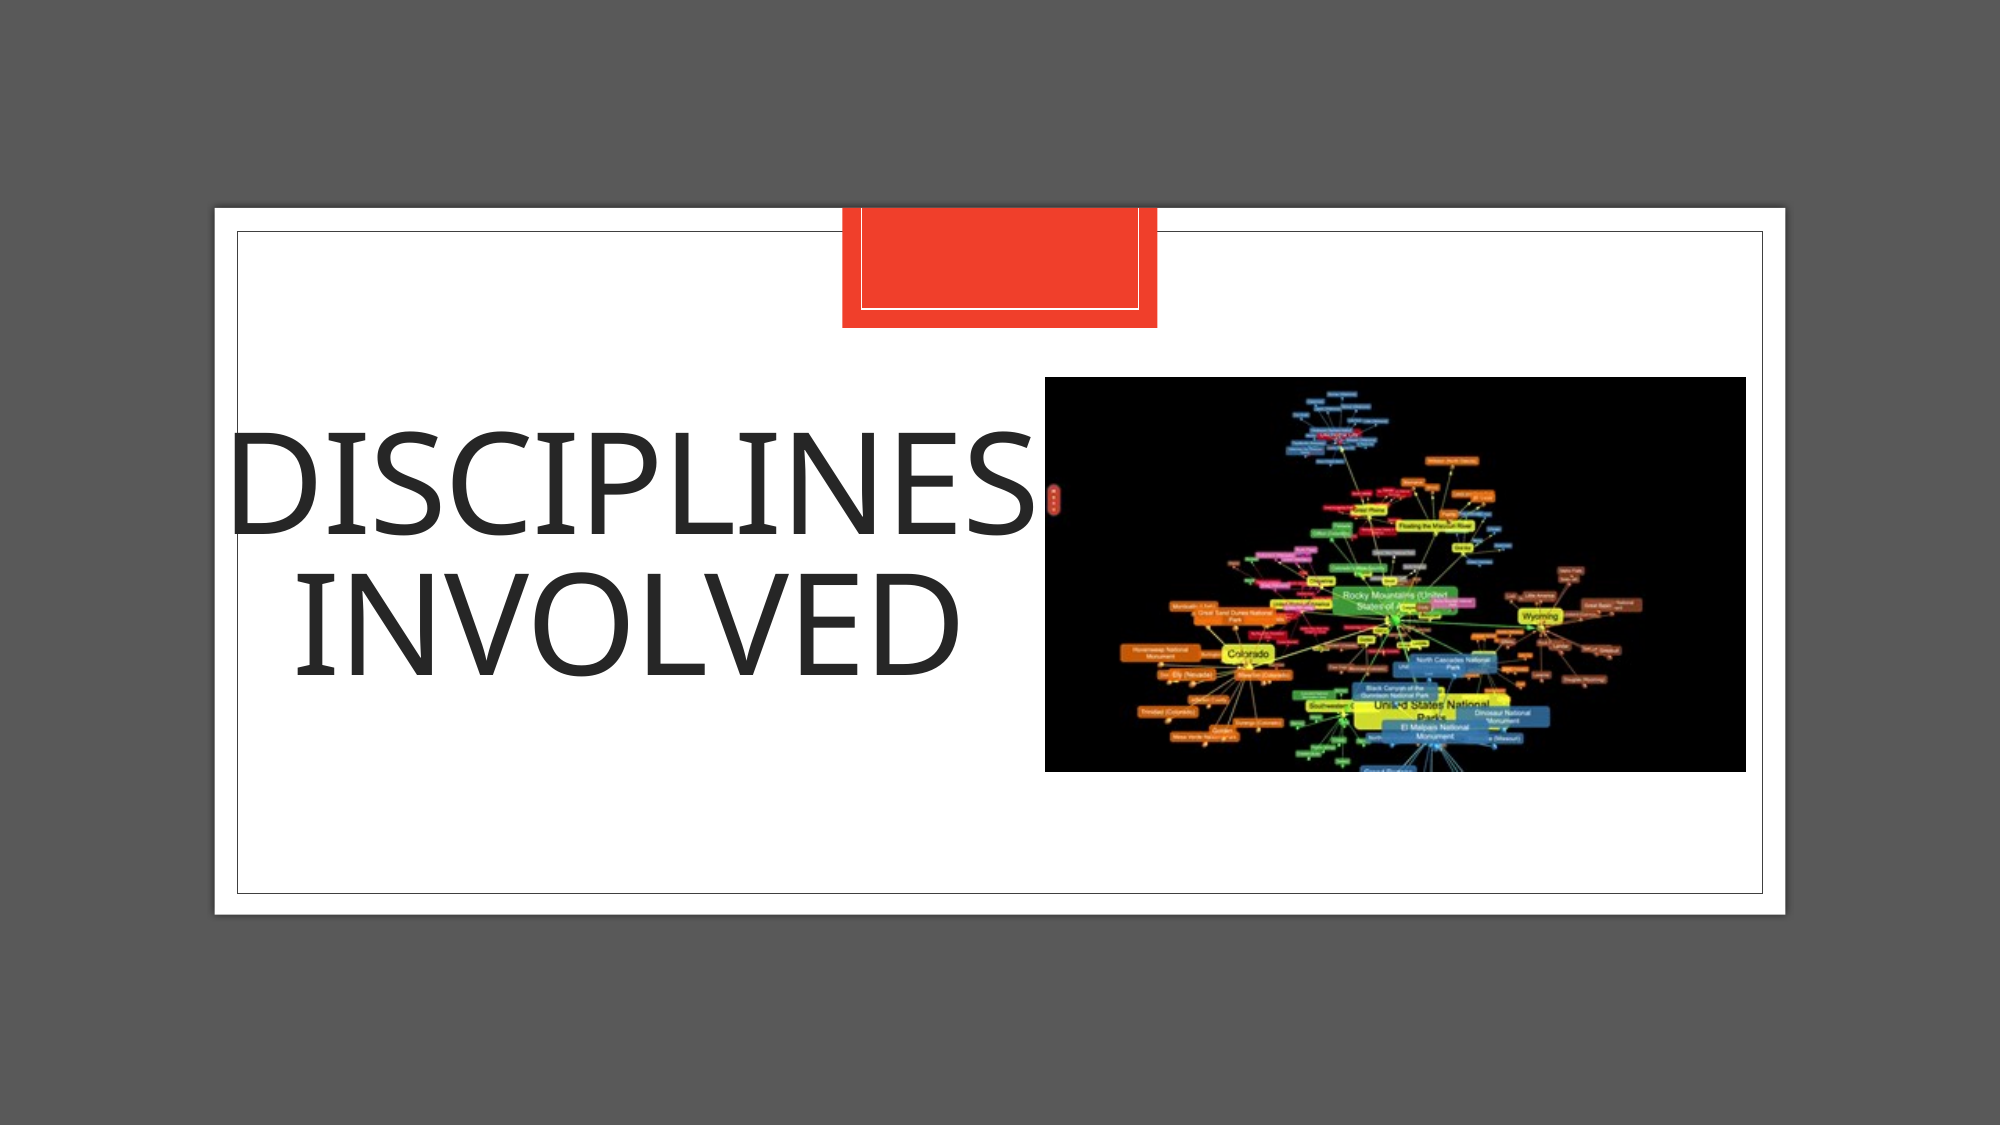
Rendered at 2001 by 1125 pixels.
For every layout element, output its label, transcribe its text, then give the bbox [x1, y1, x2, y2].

title Disciplines involved [172, 365, 1088, 760]
picture [1045, 377, 1746, 772]
